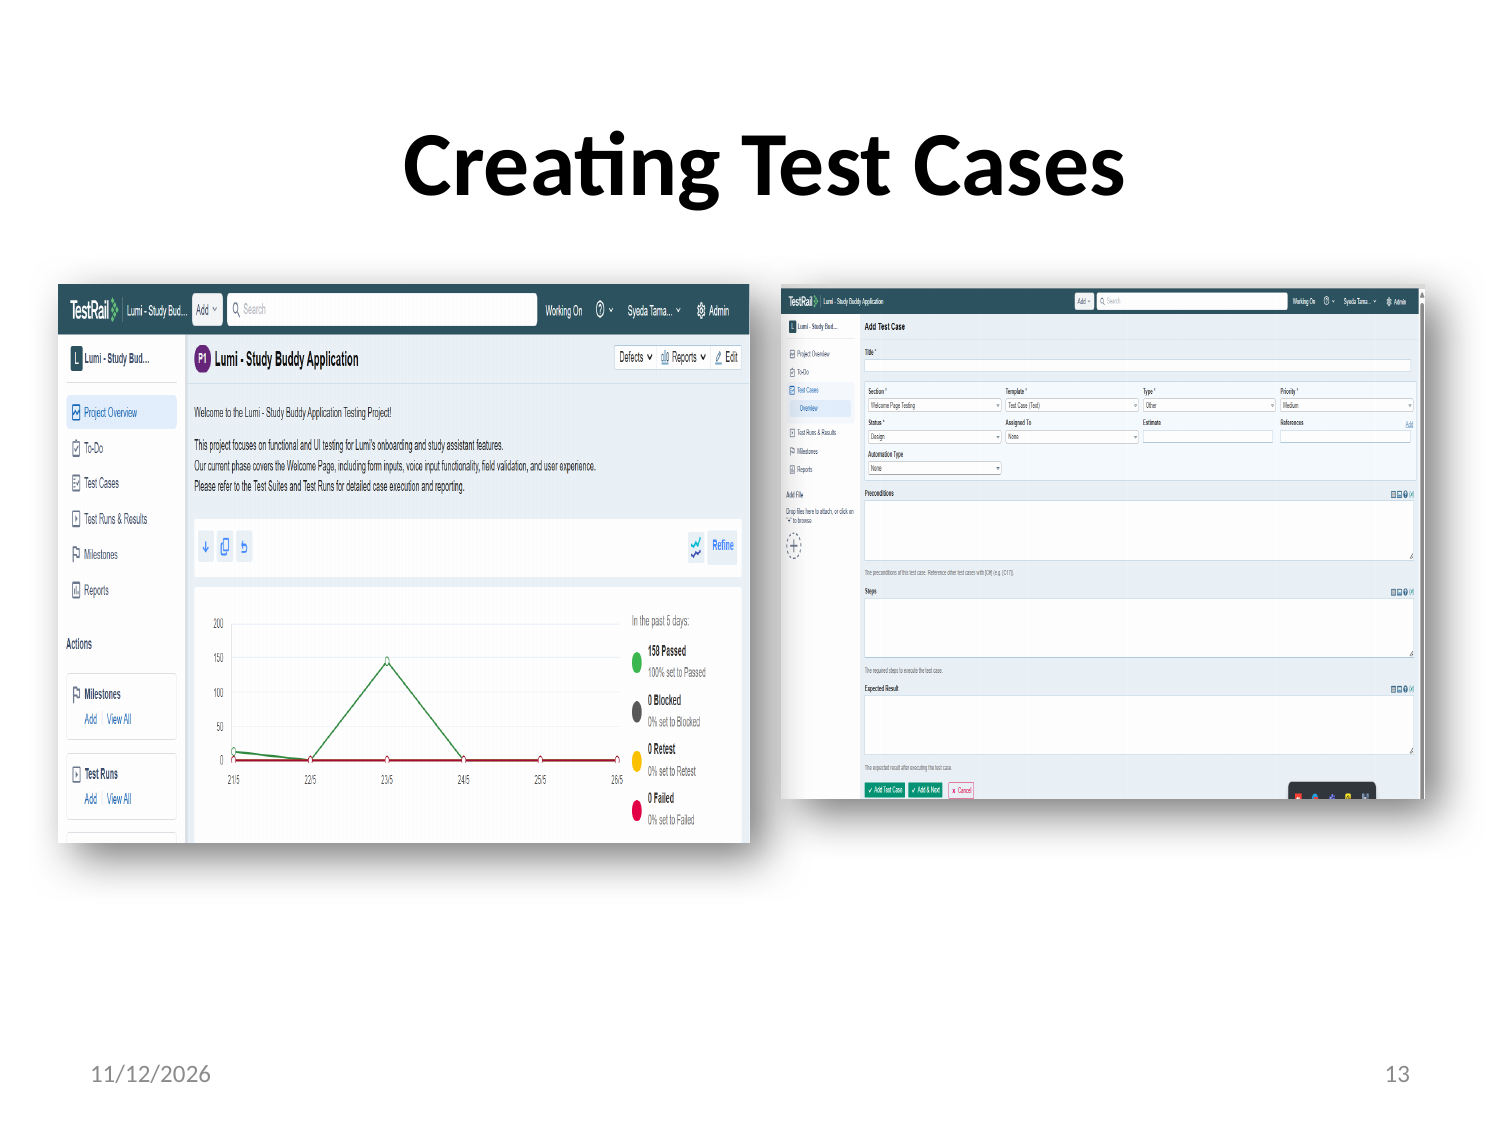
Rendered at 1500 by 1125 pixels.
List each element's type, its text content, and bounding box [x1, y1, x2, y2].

title Creating Test Cases [289, 83, 1241, 234]
picture [781, 283, 1426, 799]
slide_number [75, 1042, 425, 1103]
picture [57, 283, 751, 844]
slide_number 13 [1074, 1042, 1425, 1103]
